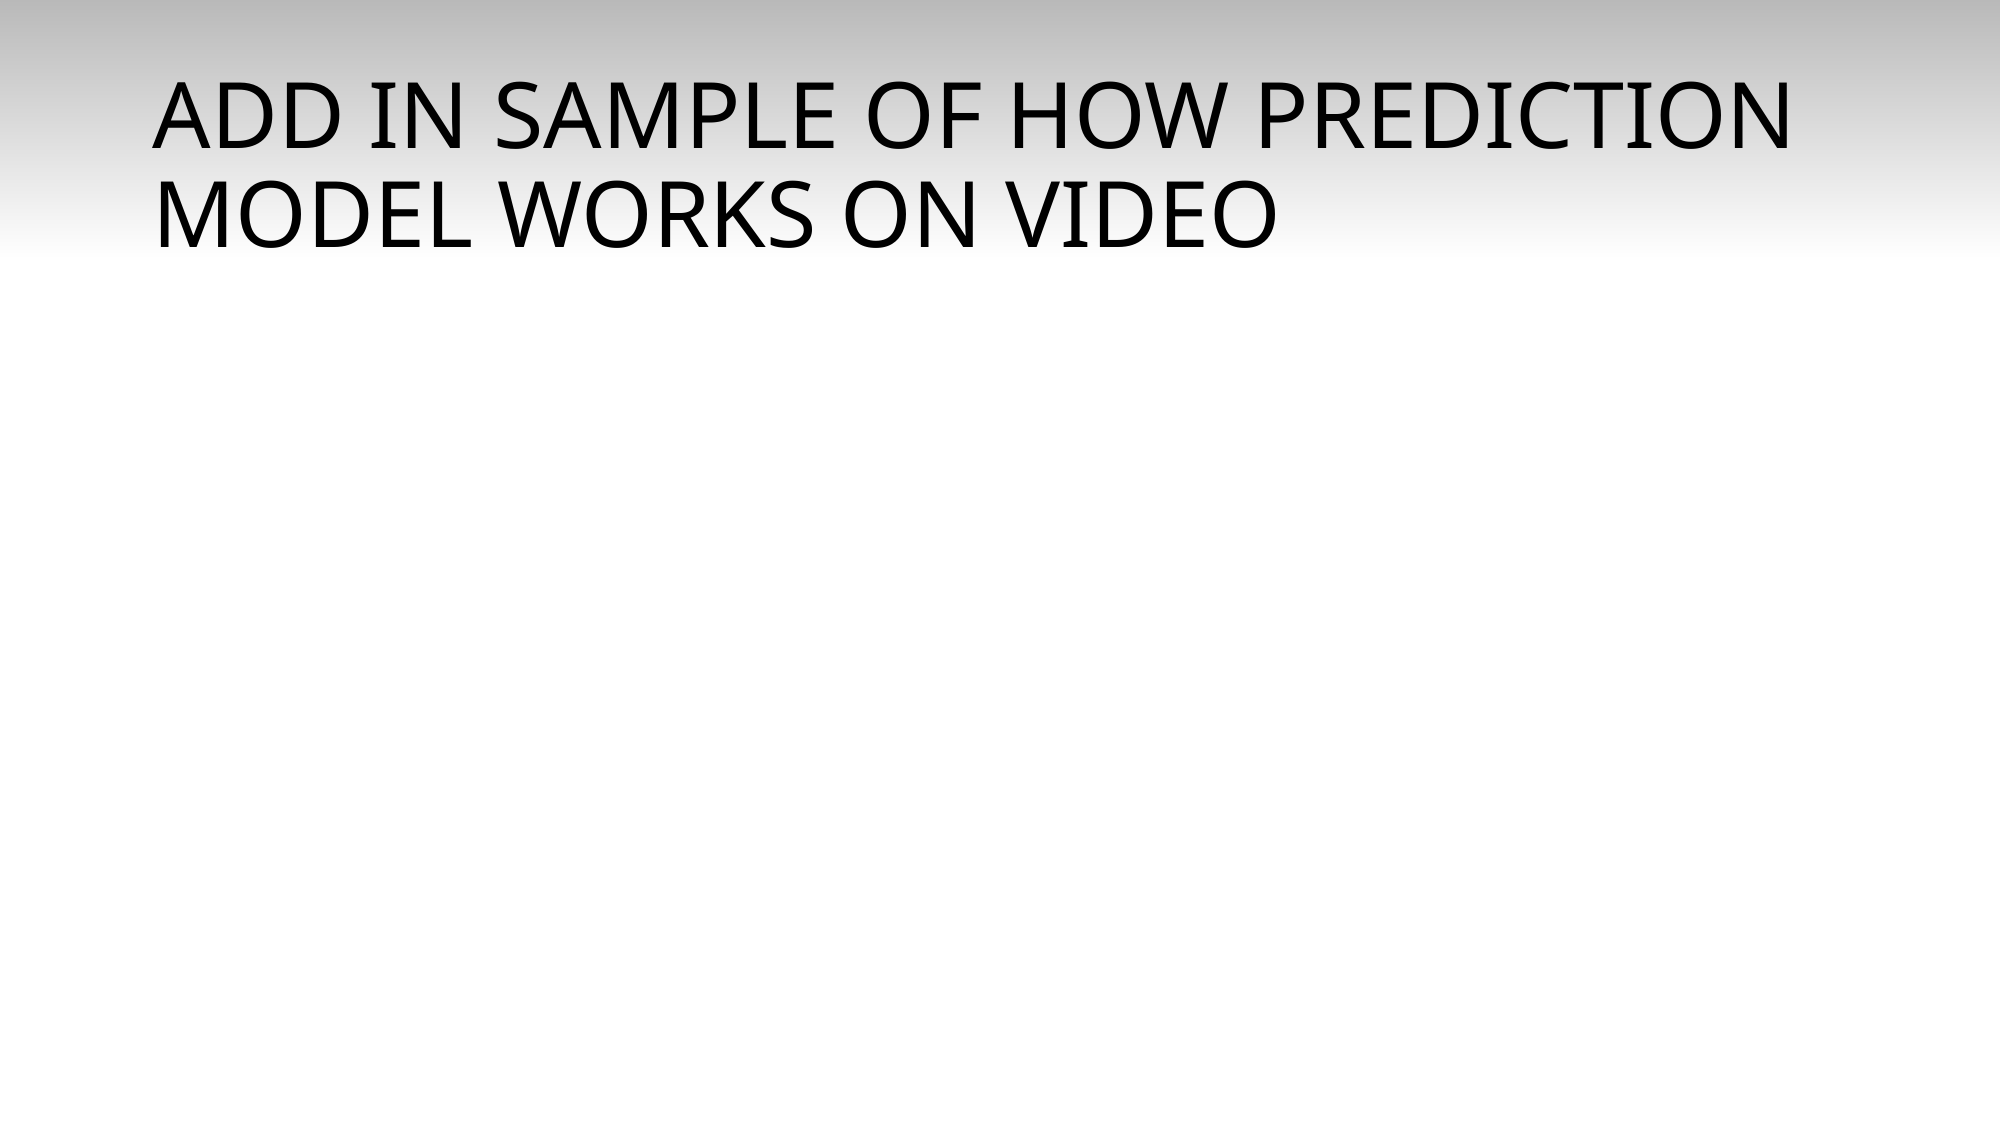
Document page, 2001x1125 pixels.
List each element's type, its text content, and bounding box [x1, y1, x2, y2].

title ADD IN SAMPLE OF HOW PREDICTION MODEL WORKS ON VIDEO [137, 59, 1863, 278]
